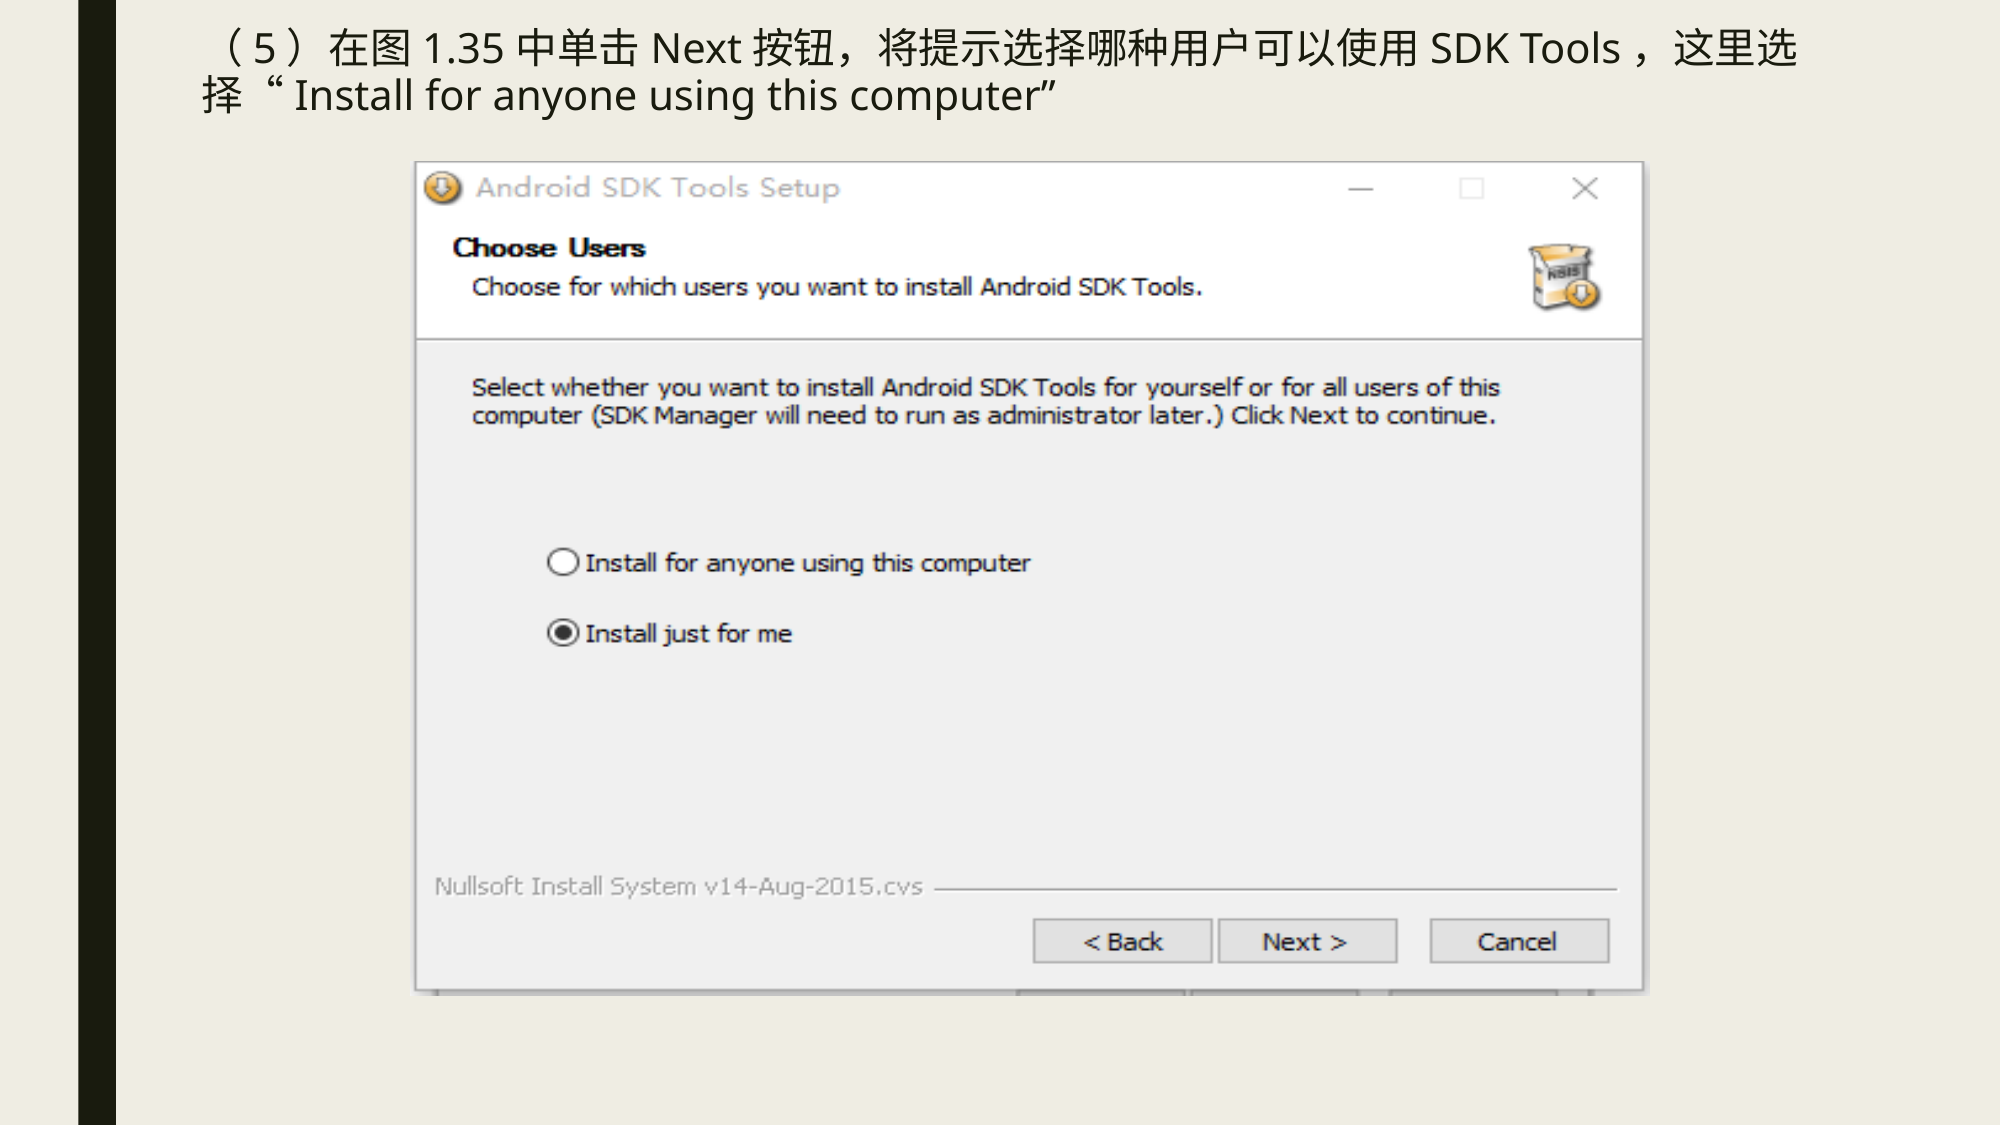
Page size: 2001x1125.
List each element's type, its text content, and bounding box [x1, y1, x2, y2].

picture [409, 161, 1650, 996]
list （5）在图1.35中单击Next按钮，将提示选择哪种用户可以使用SDK Tools，这里选择“Install for anyone using this computer” [186, 18, 1950, 1094]
